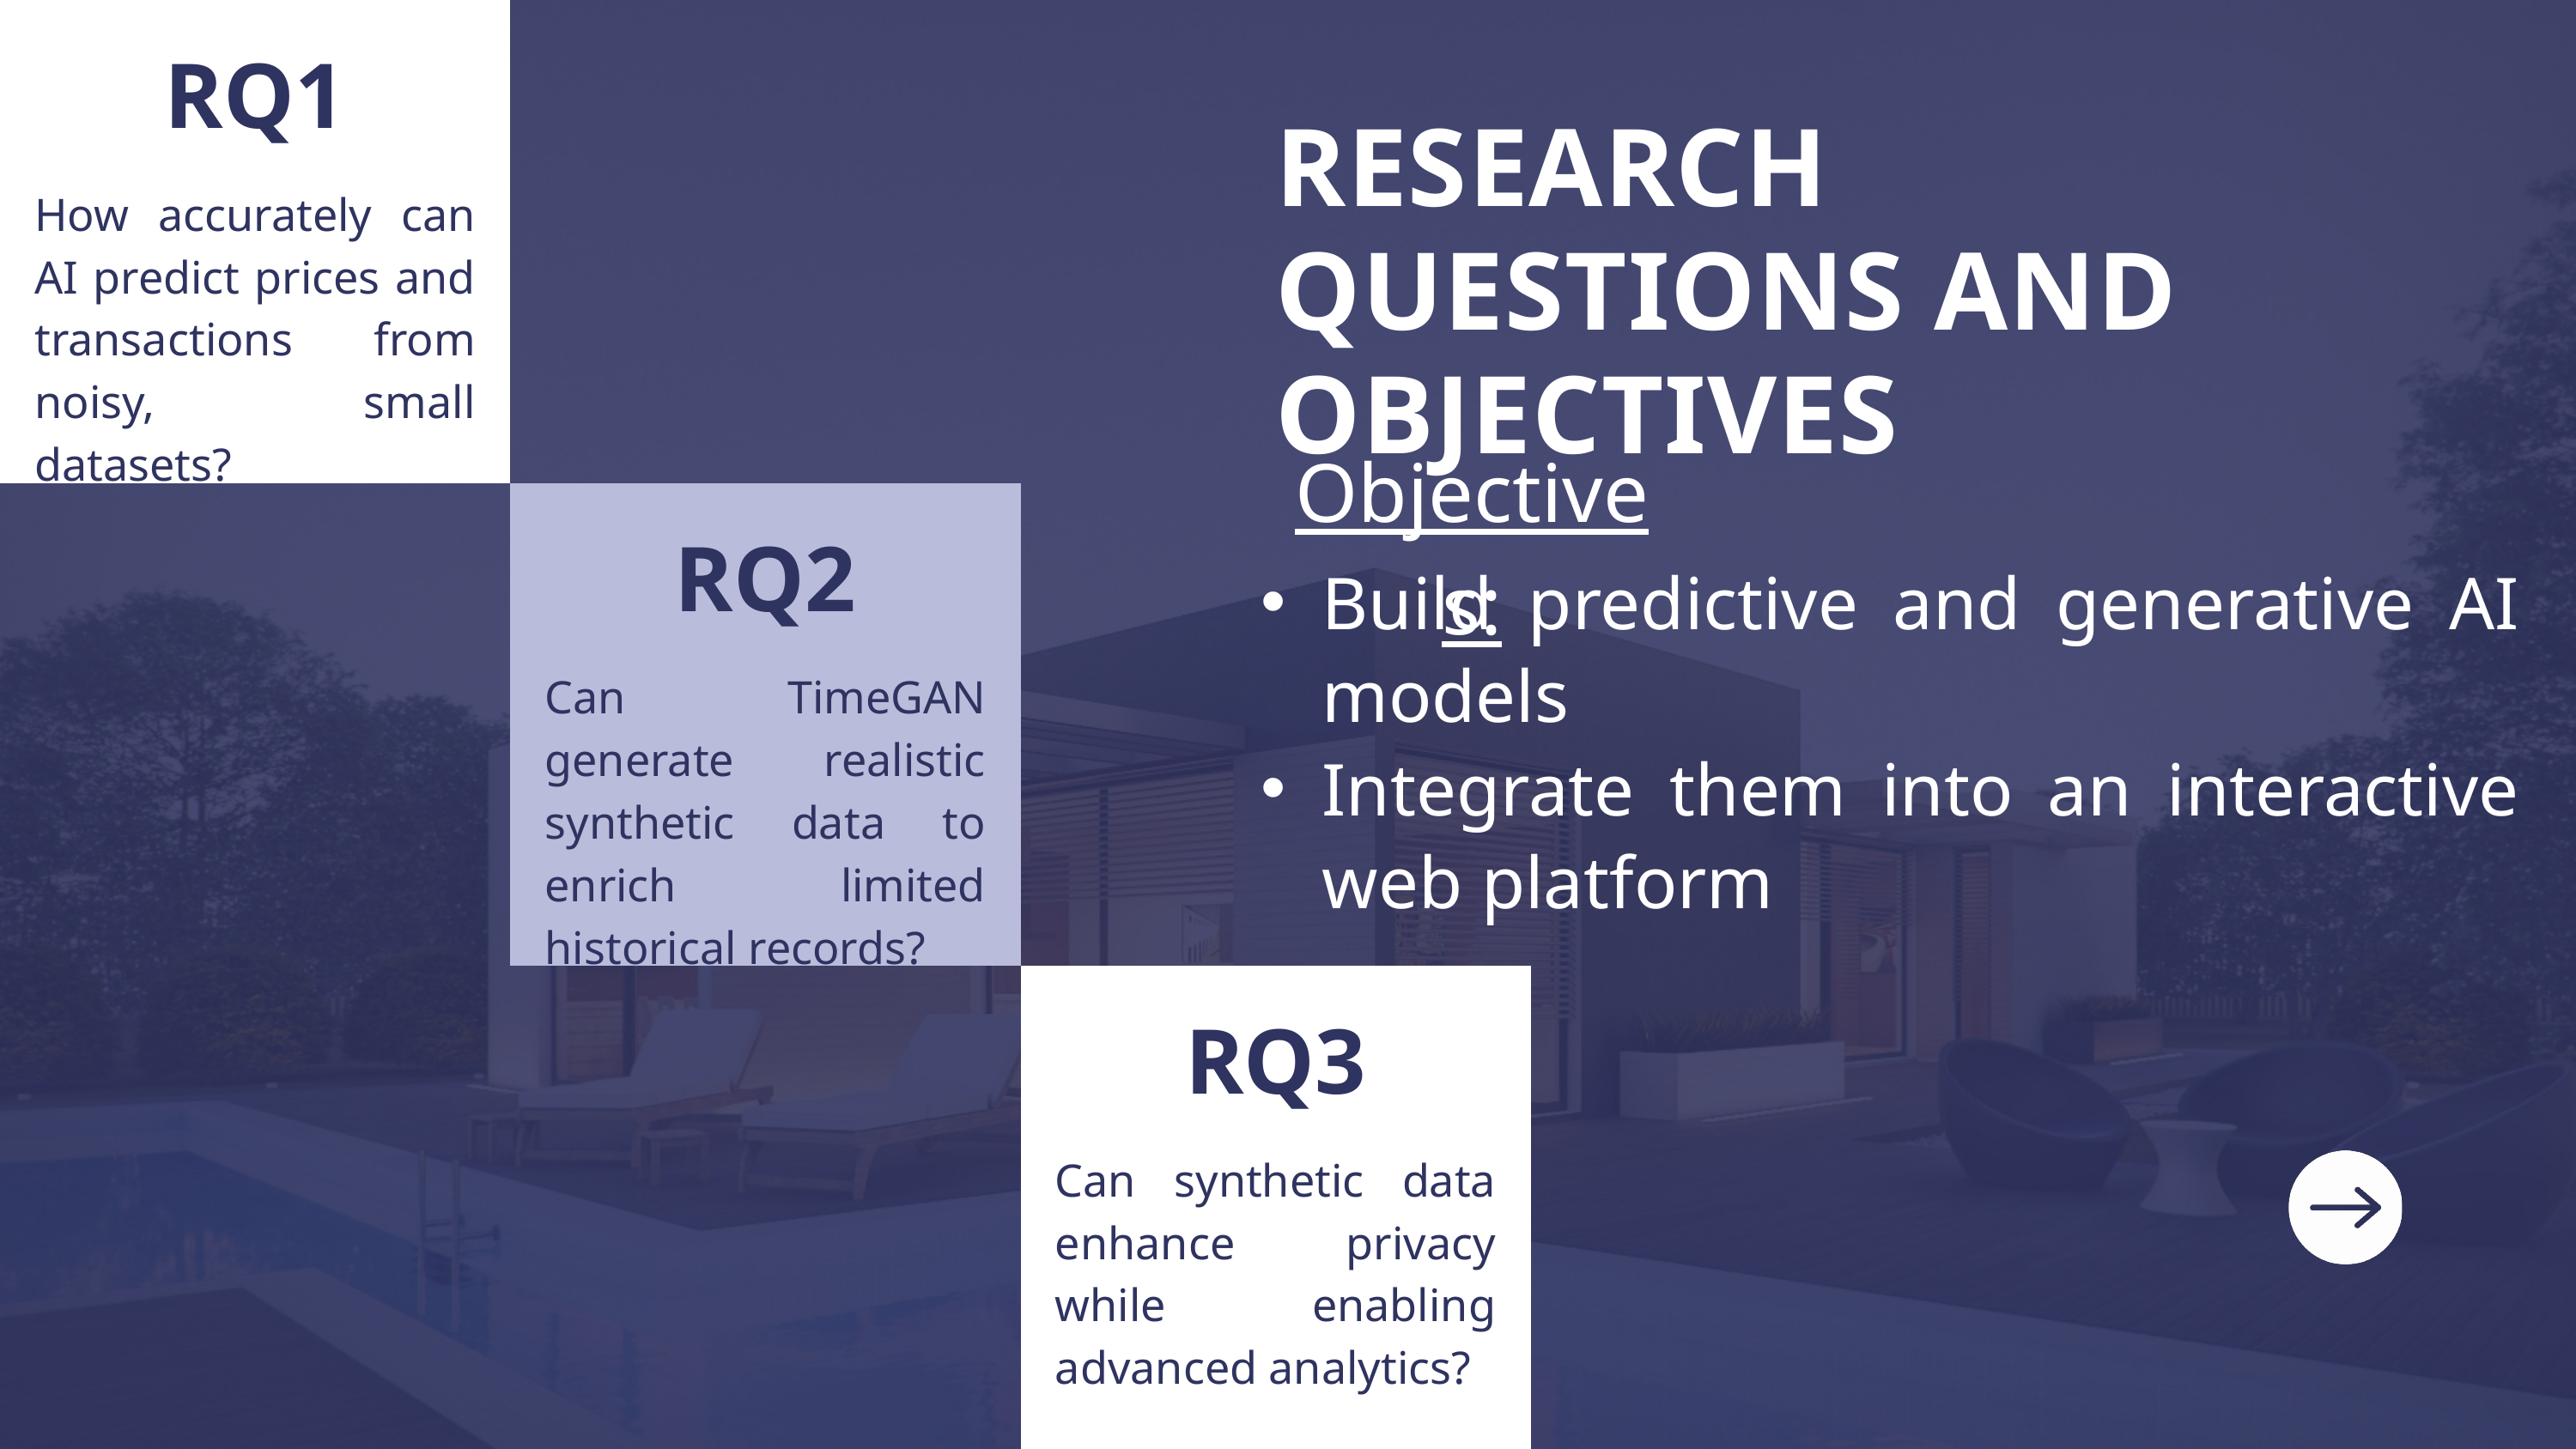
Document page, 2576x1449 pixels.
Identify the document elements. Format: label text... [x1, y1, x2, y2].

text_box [34, 57, 477, 426]
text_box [0, 0, 511, 483]
text_box [0, 490, 1016, 1449]
text_box [2288, 1150, 2403, 1264]
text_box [1054, 1022, 1497, 1391]
text_box Build predictive and generative AI models Integrate them into an interactive web platform [1200, 550, 2520, 924]
text_box Objectives: [1280, 426, 1664, 652]
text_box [510, 482, 1021, 967]
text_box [544, 540, 987, 909]
text_box RESEARCH QUESTIONS AND OBJECTIVES [1275, 104, 2432, 475]
text_box [512, 0, 2576, 1449]
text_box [1020, 965, 1532, 1449]
